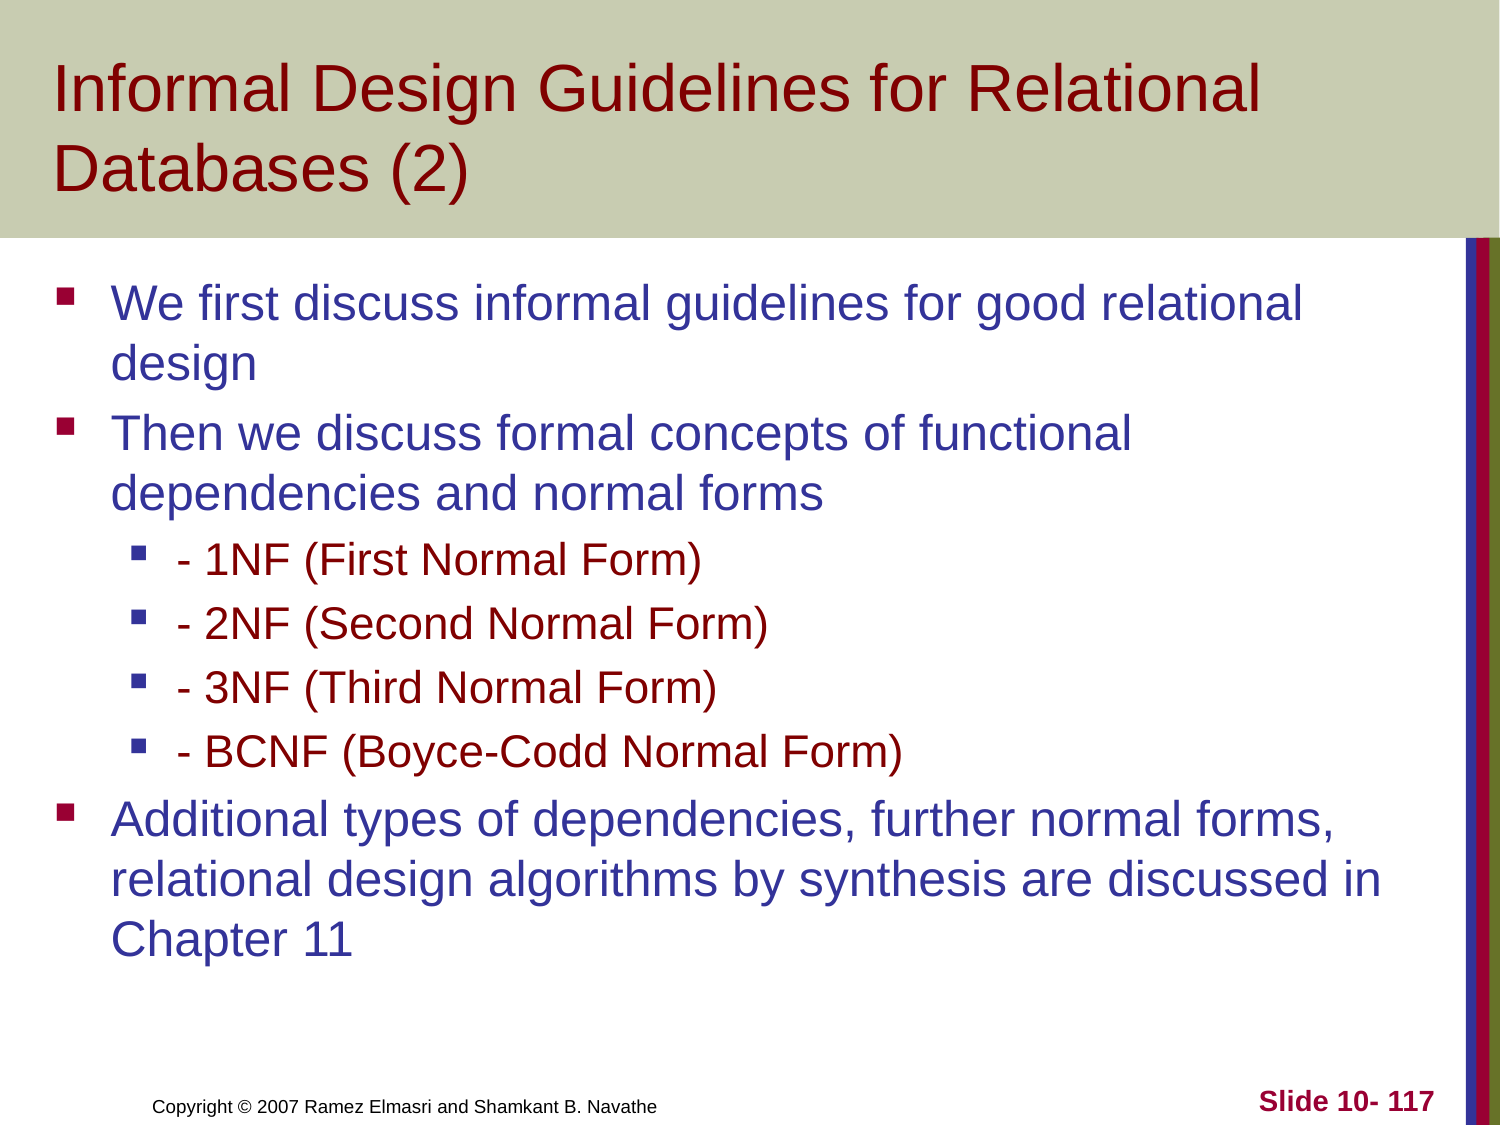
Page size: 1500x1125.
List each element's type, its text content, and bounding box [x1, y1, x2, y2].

title Informal Design Guidelines for Relational Databases (2) [37, 49, 1317, 213]
list We first discuss informal guidelines for good relational design Then we discuss formal concepts of functional dependencies and normal forms - 1NF (First Normal Form) - 2NF (Second Normal Form) - 3NF (Third Normal Form) - BCNF (Boyce-Codd Normal Form) Additional types of dependencies, further normal forms, relational design algorithms by synthesis are discussed in Chapter 11 [39, 262, 1401, 1013]
slide_number Slide 10- 117 [1137, 1049, 1451, 1125]
